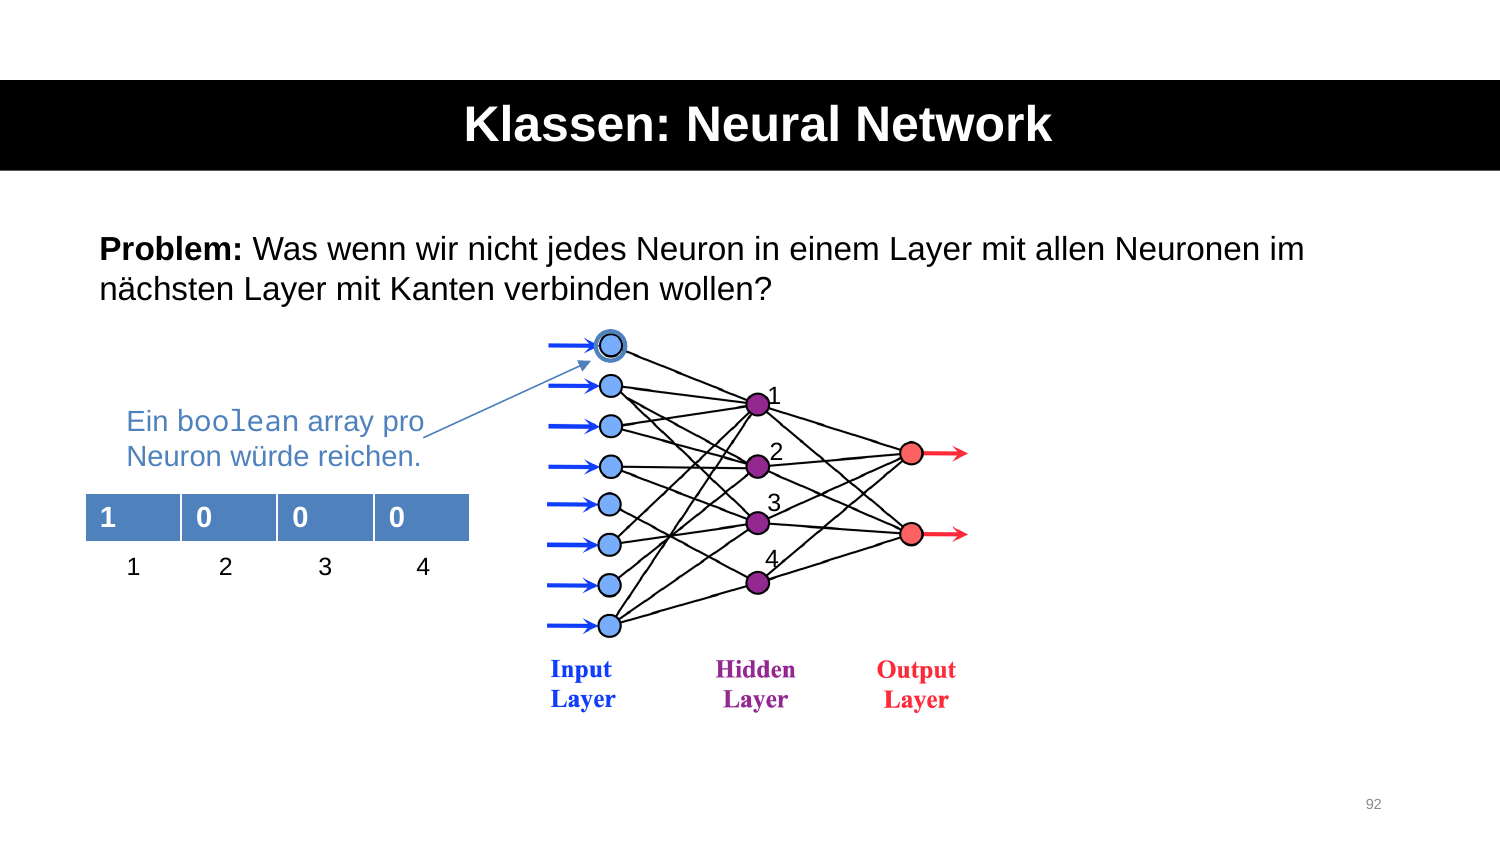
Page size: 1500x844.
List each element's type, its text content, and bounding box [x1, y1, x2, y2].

slide_number 92 [1059, 782, 1397, 827]
text_box Ein boolean array pro Neuron würde reichen. [111, 394, 443, 480]
table_header 0 [375, 494, 469, 541]
table_header 1 [86, 494, 180, 541]
table_header 0 [278, 494, 373, 541]
text_box [0, 78, 1500, 173]
text_box 1 [111, 543, 156, 588]
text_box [423, 360, 592, 439]
picture [524, 321, 992, 734]
text_box Problem: Was wenn wir nicht jedes Neuron in einem Layer mit allen Neuronen im nächsten Layer mit Kanten verbinden wollen? [84, 220, 1416, 315]
title Klassen: Neural Network [68, 79, 1448, 171]
text_box 3 [303, 543, 348, 588]
text_box 4 [401, 543, 446, 588]
text_box 2 [204, 543, 248, 588]
table_header 0 [182, 494, 276, 541]
